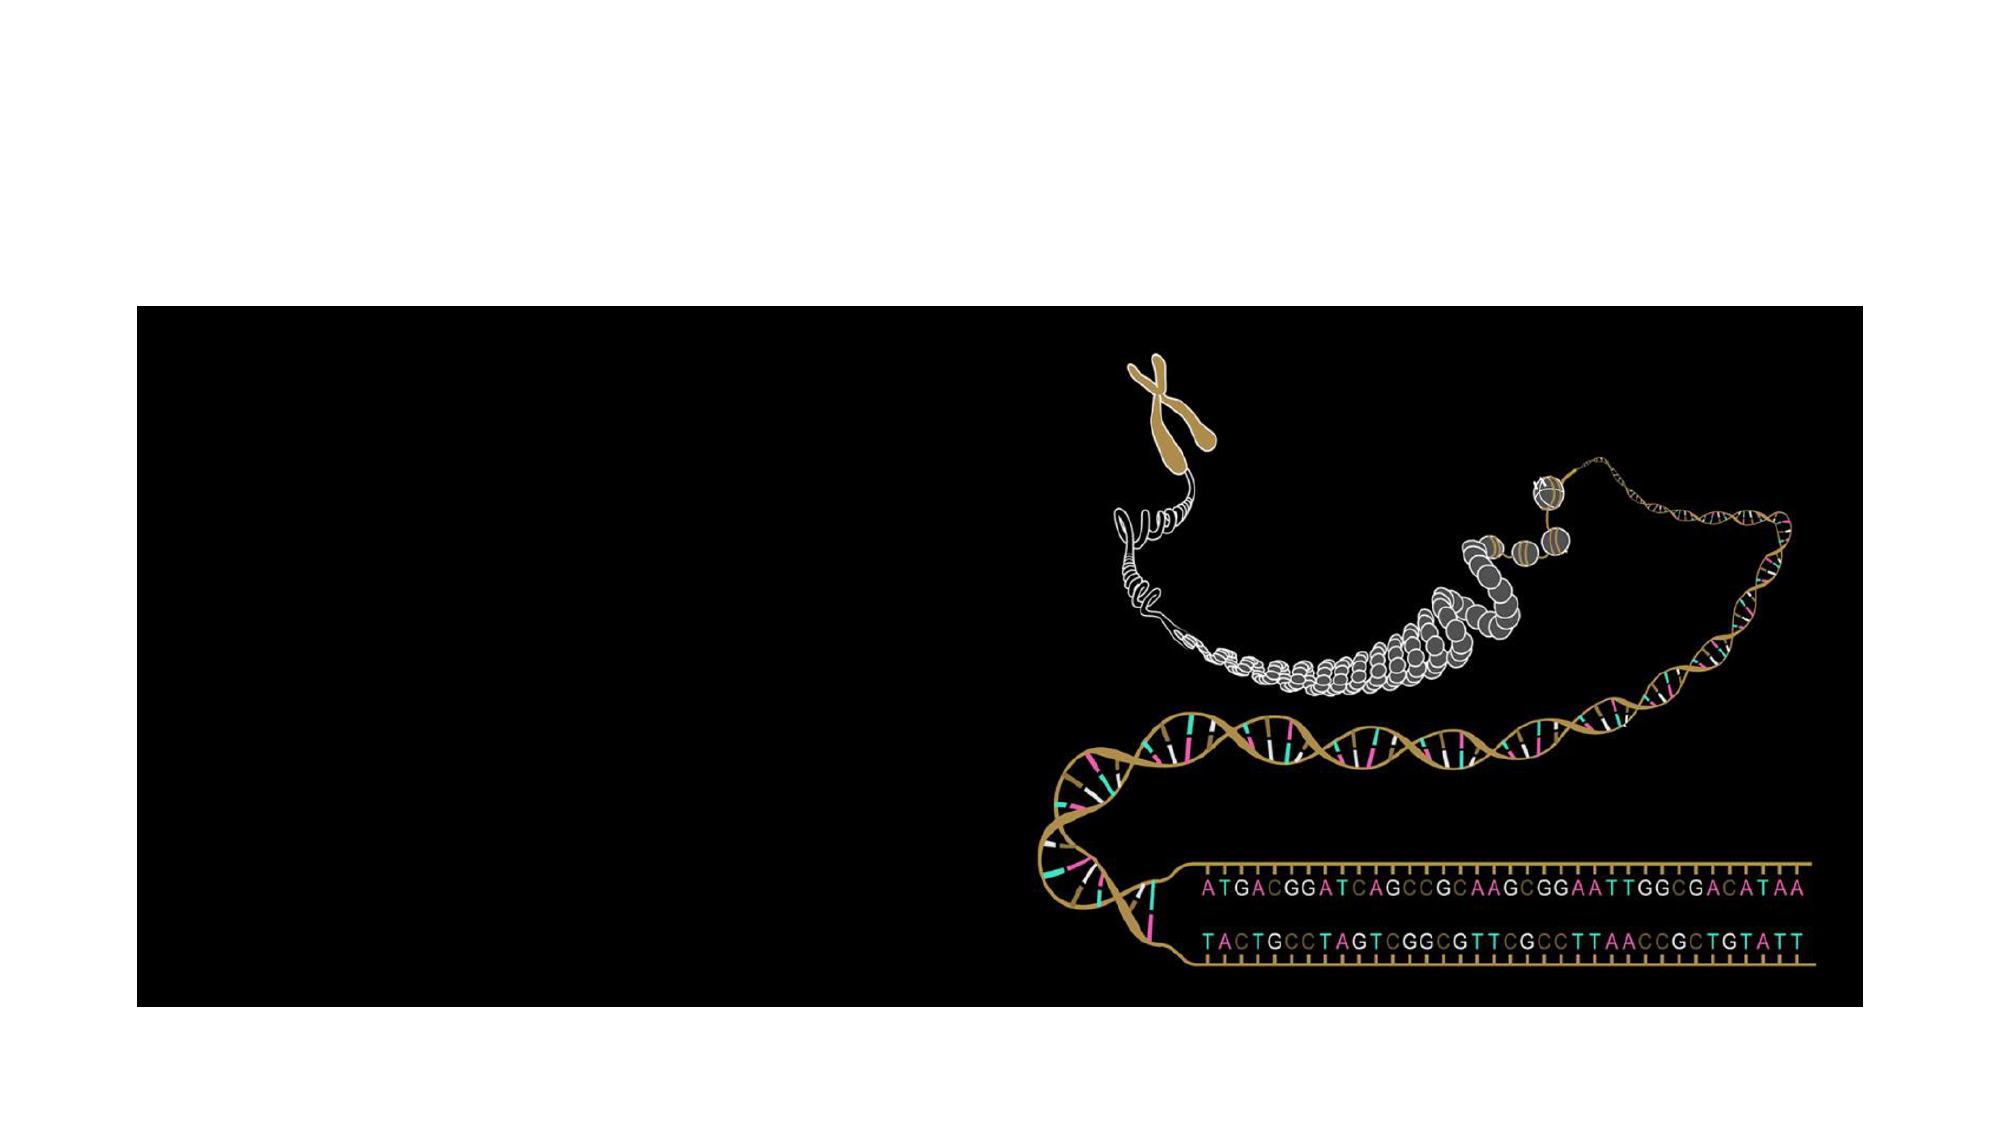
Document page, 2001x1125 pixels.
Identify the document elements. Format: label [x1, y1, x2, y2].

list [137, 305, 1863, 1007]
